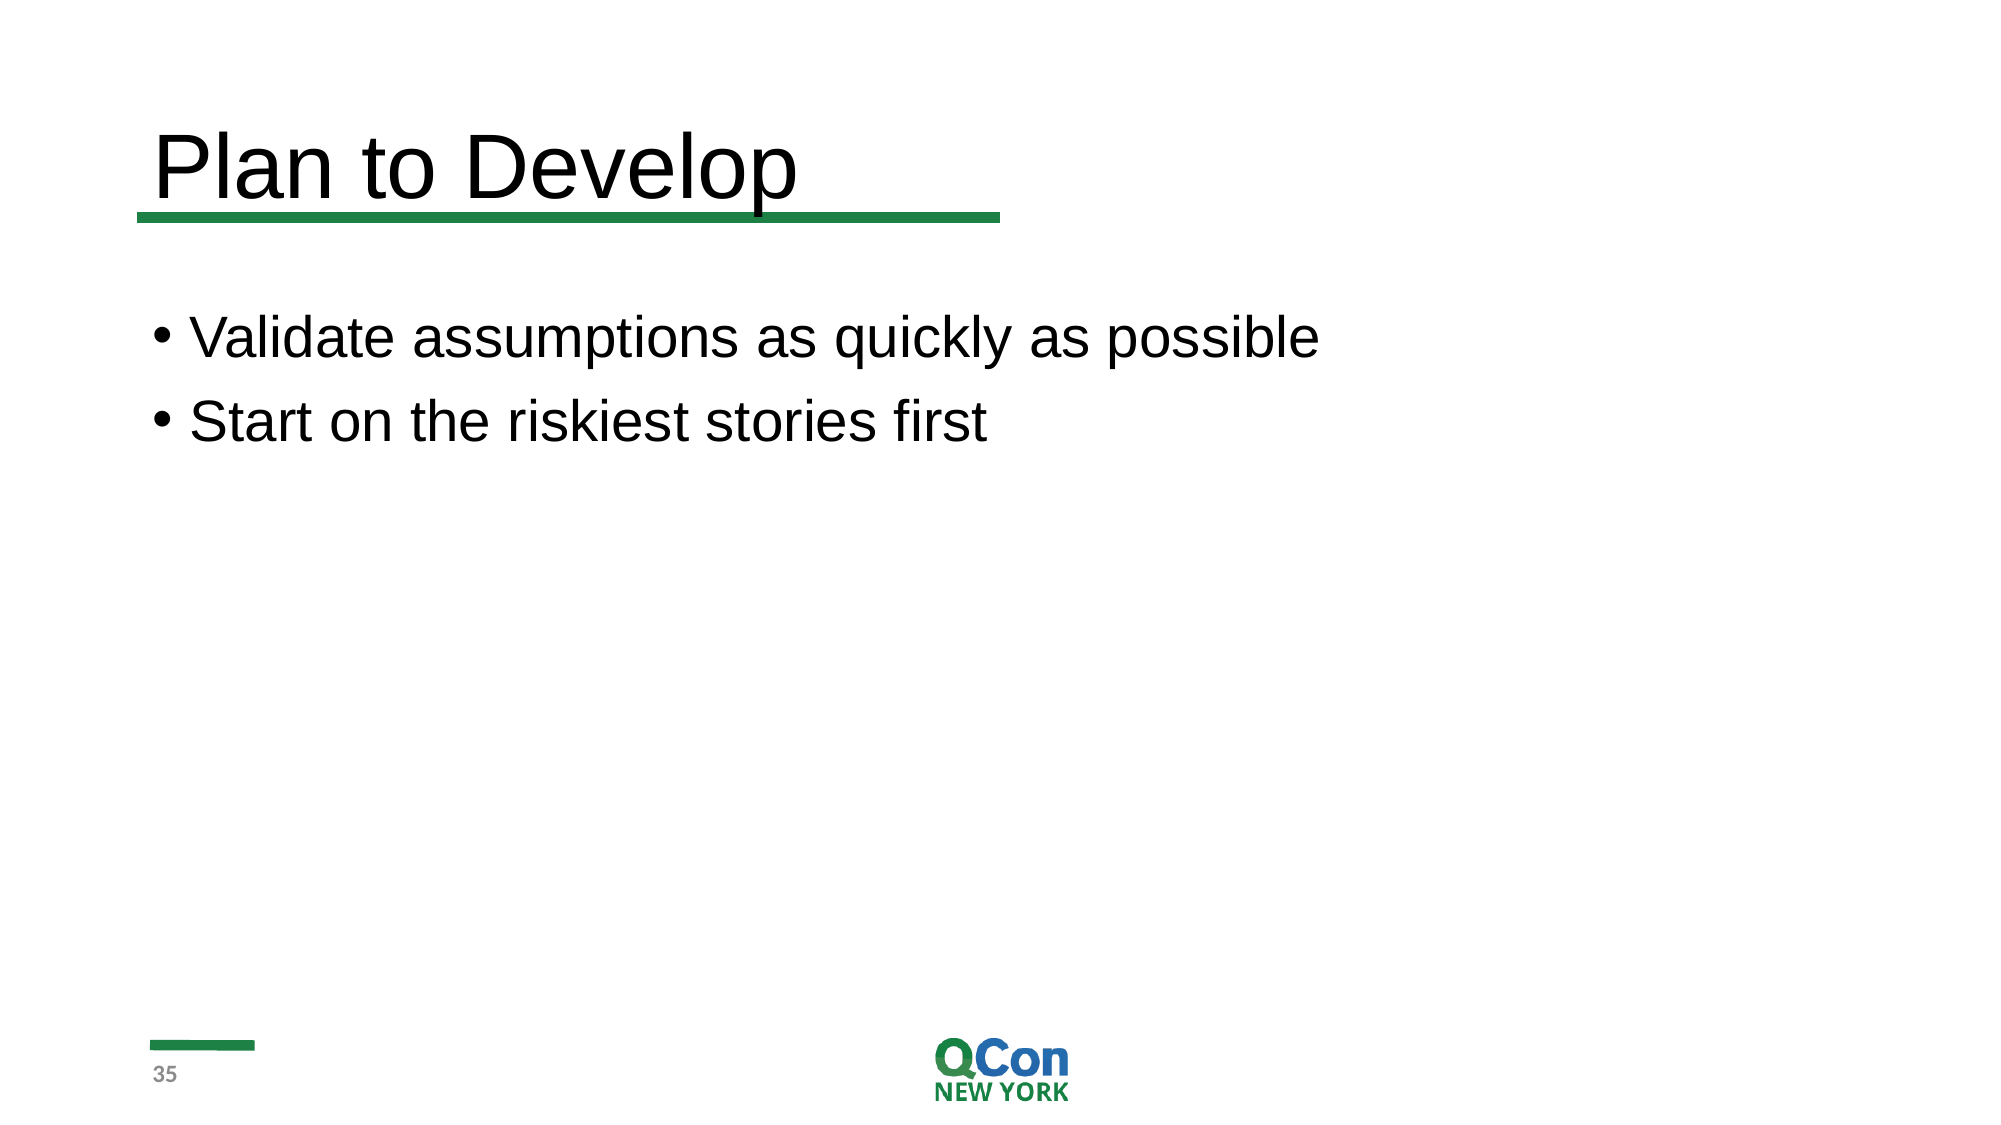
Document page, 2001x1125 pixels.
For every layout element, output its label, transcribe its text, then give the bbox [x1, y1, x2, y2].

slide_number 35 [137, 1042, 588, 1103]
title Plan to Develop [137, 59, 1863, 278]
picture [932, 1038, 1068, 1107]
list Validate assumptions as quickly as possible Start on the riskiest stories first [137, 299, 1863, 1014]
